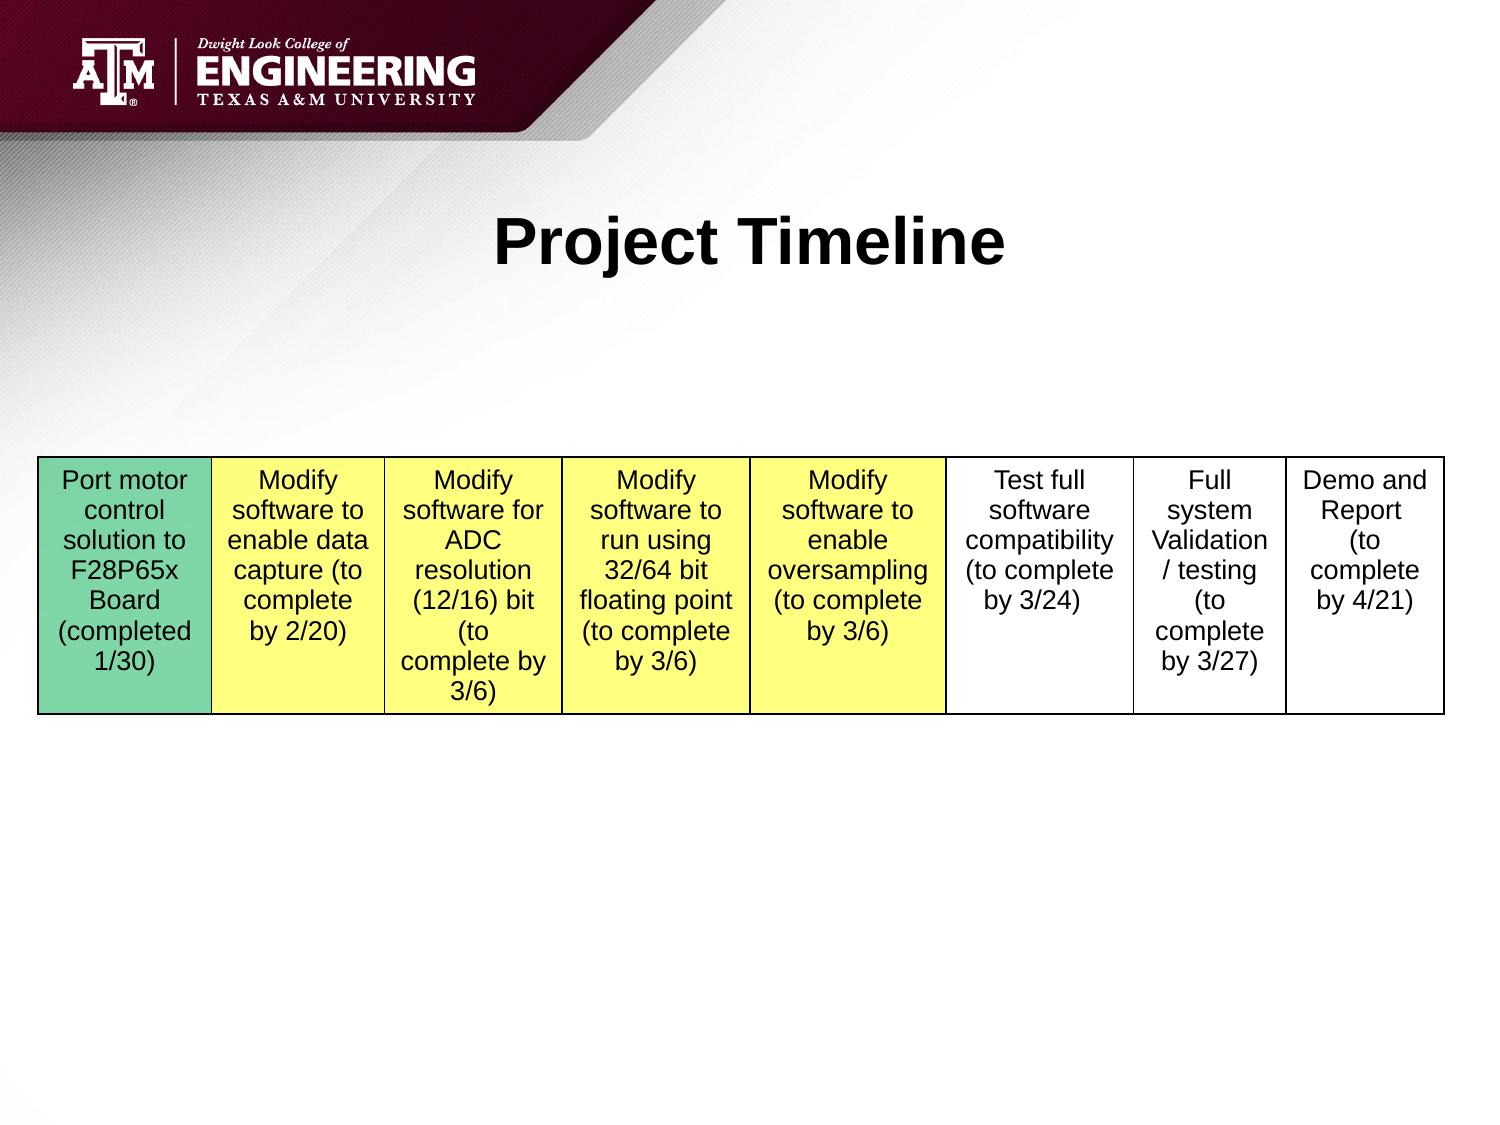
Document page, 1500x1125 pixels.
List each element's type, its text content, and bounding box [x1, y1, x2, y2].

table_header Port motor control solution to F28P65x Board (completed 1/30) [39, 458, 211, 713]
table_header Test full software compatibility (to complete by 3/24) [947, 458, 1133, 713]
table_header Modify software for ADC resolution (12/16) bit (to complete by 3/6) [385, 458, 561, 713]
title Project Timeline [75, 172, 1425, 304]
table_header Modify software to enable oversampling (to complete by 3/6) [751, 458, 945, 713]
table_header Modify software to run using 32/64 bit floating point (to complete by 3/6) [563, 458, 749, 713]
table_header Modify software to enable data capture (to complete by 2/20) [212, 458, 384, 713]
picture [0, 0, 1500, 1125]
table_header Full system Validation/ testing (to complete by 3/27) [1134, 458, 1285, 713]
table_header Demo and Report (to complete by 4/21) [1287, 458, 1443, 713]
